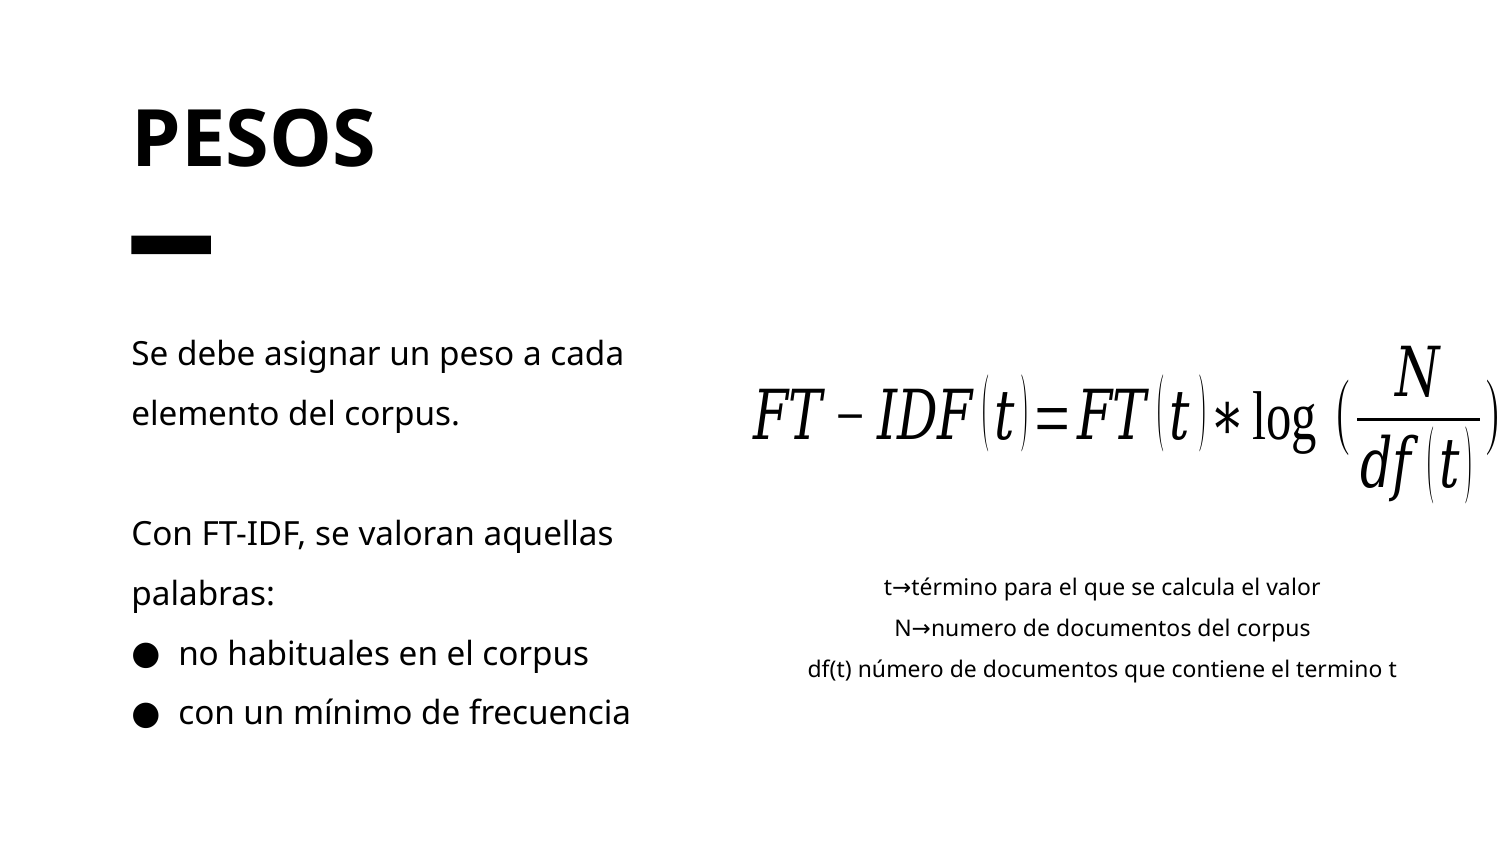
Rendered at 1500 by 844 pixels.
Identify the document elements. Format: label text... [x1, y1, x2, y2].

text_box [131, 235, 211, 255]
title PESOS [116, 87, 836, 181]
text_box t→término para el que se calcula el valor N→numero de documentos del corpus df(t) número de documentos que contiene el termino t [727, 551, 1478, 690]
list Se debe asignar un peso a cada elemento del corpus. Con FT-IDF, se valoran aquellas palabras: no habituales en el corpus con un mínimo de frecuencia [116, 297, 728, 741]
